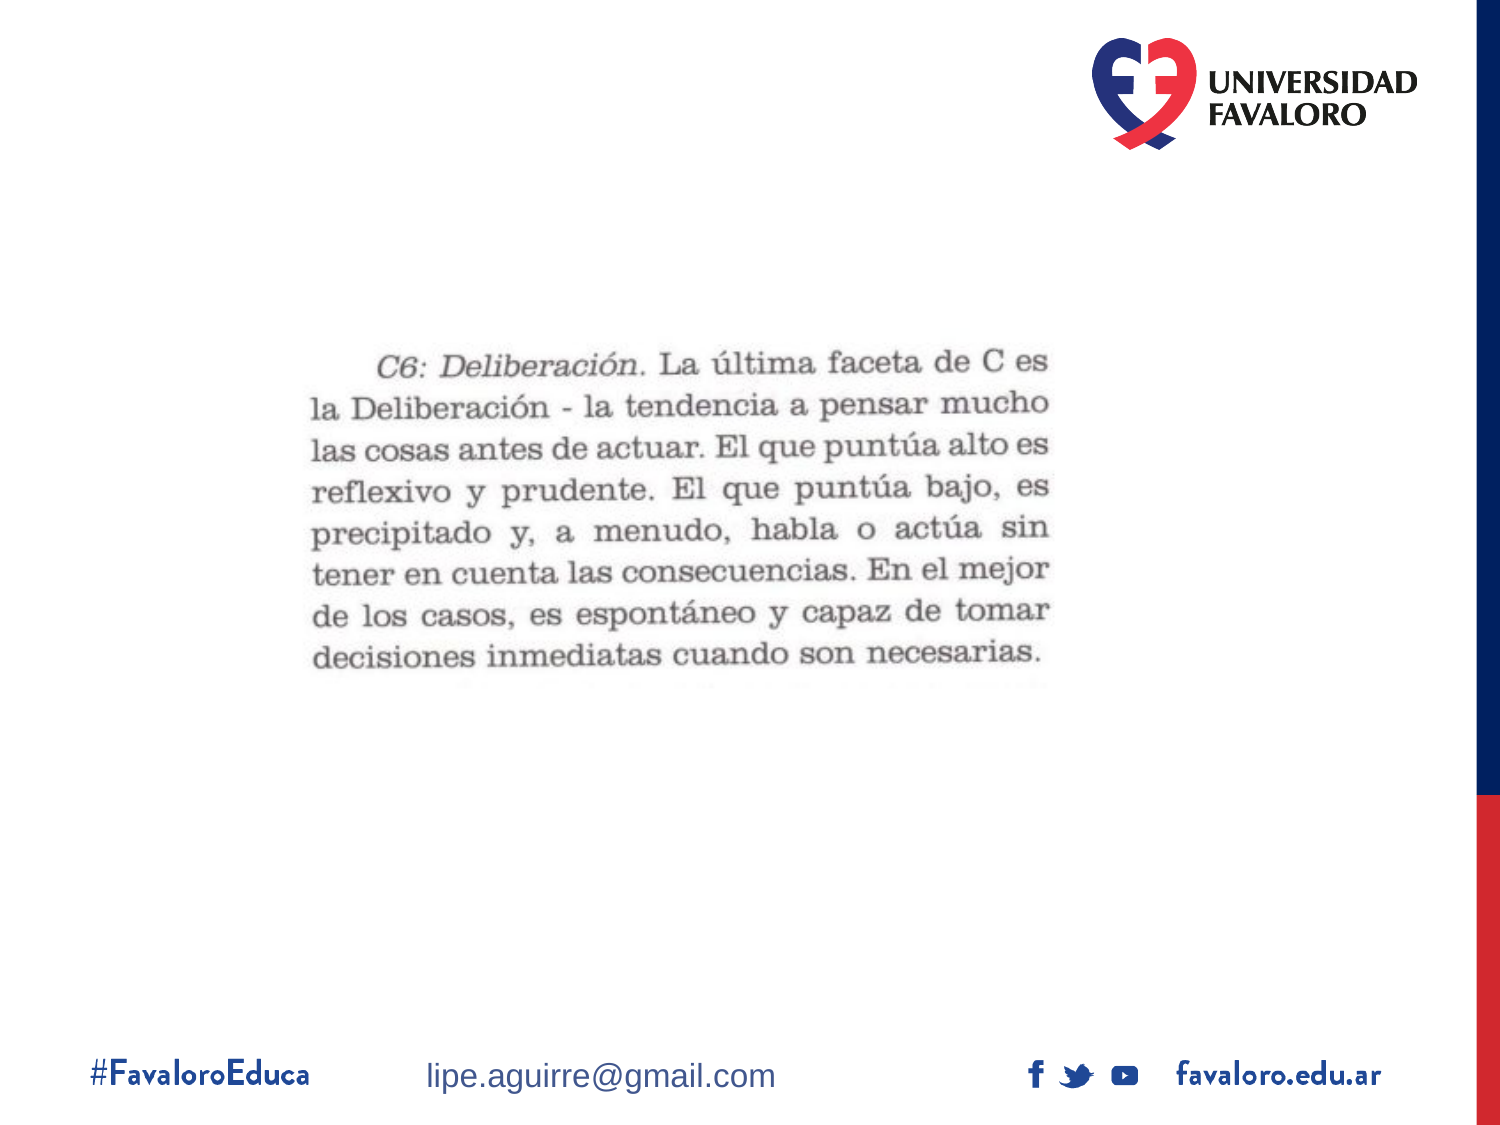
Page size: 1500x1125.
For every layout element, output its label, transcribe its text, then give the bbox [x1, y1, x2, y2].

picture [1014, 1041, 1388, 1100]
picture [1092, 38, 1417, 150]
picture [287, 310, 1135, 900]
text_box lipe.aguirre@gmail.com [418, 1046, 785, 1102]
picture [76, 1035, 322, 1106]
